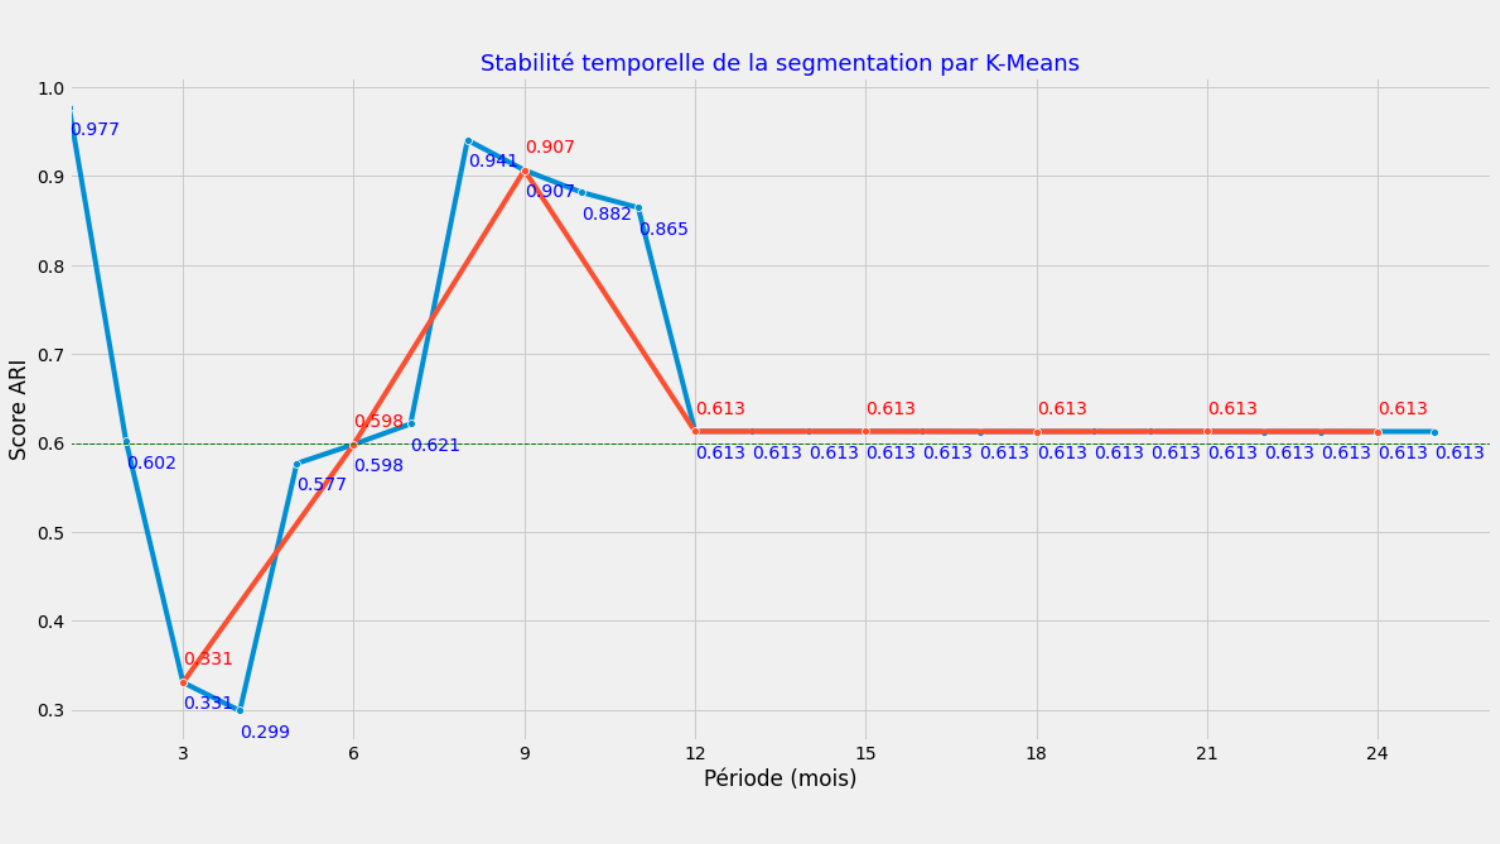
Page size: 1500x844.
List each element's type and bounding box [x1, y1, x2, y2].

picture [0, 43, 1500, 800]
